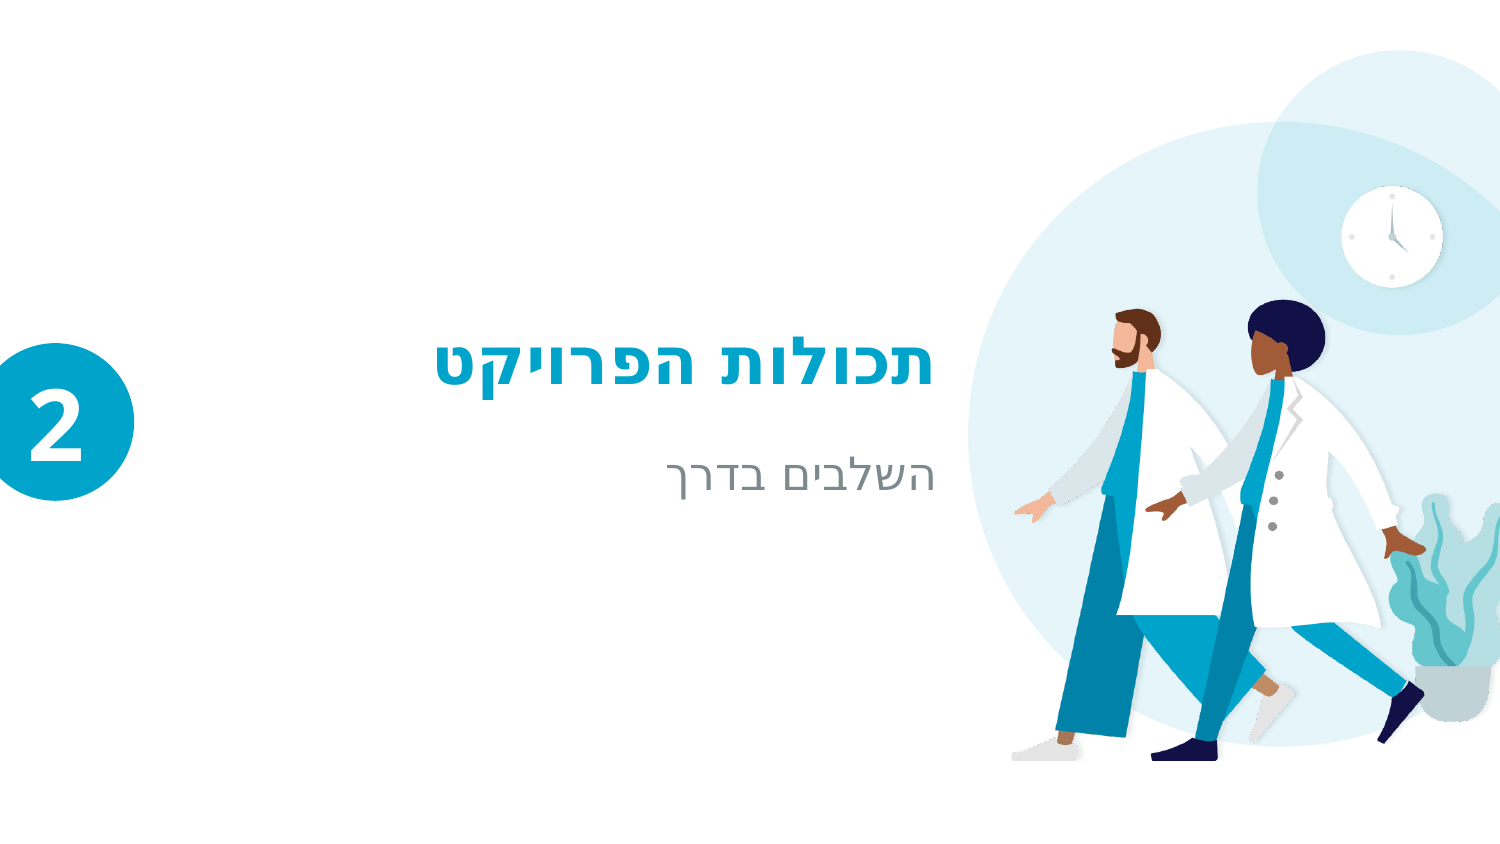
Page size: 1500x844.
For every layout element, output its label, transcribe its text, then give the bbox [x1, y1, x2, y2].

subtitle השלבים בדרך [154, 436, 938, 495]
text_box תכולות הפרויקט [215, 306, 938, 422]
picture [1011, 185, 1500, 761]
text_box 2 [1, 342, 110, 502]
